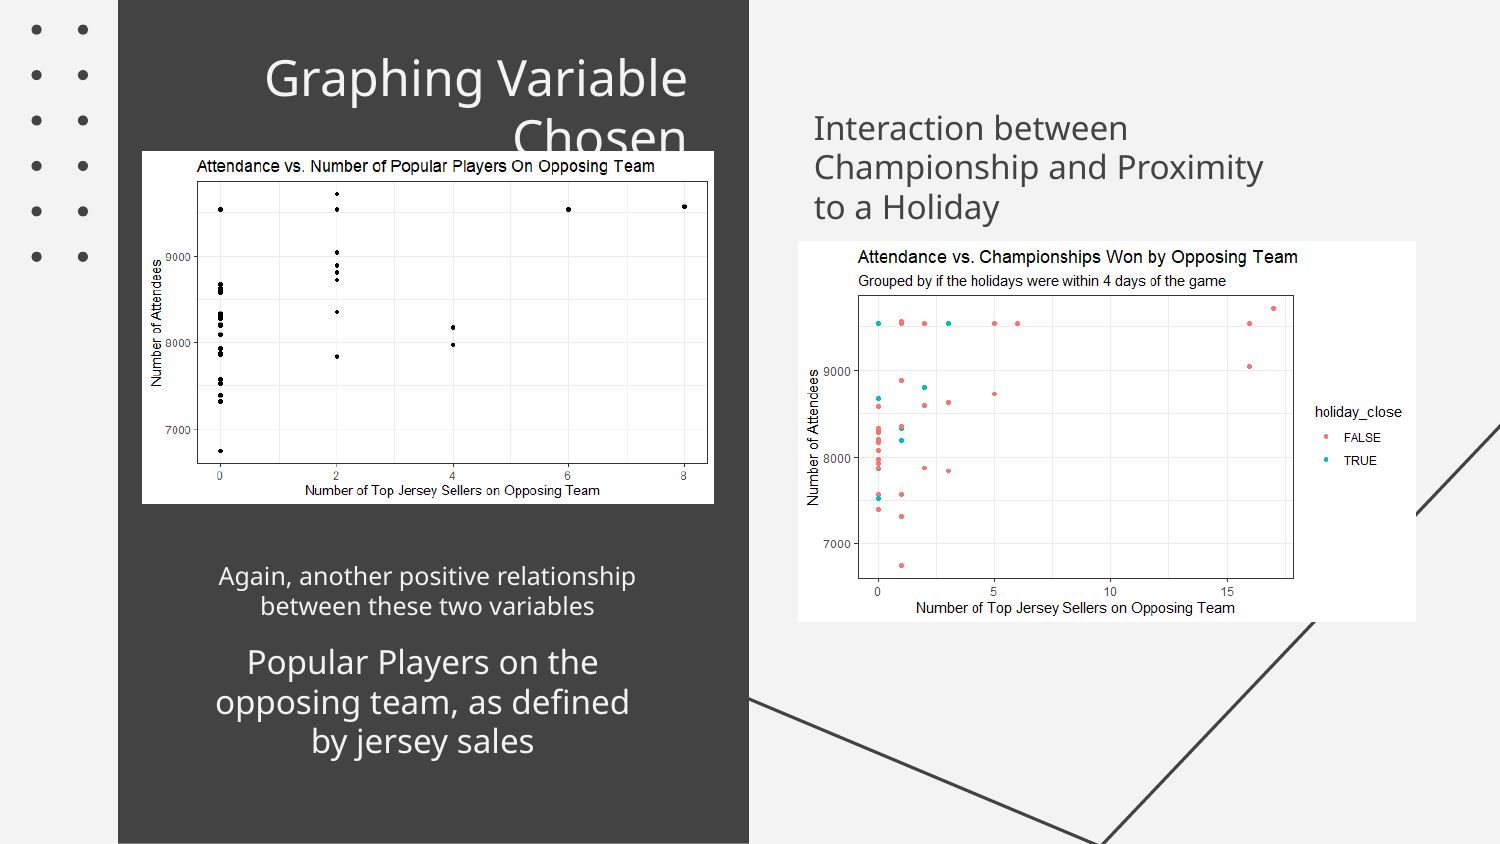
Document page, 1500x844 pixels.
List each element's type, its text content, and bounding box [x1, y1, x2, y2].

title Graphing Variable Chosen [142, 31, 704, 145]
subtitle Popular Players on the opposing team, as defined by jersey sales [180, 622, 666, 750]
picture [798, 240, 1416, 623]
picture [142, 151, 714, 505]
subtitle Again, another positive relationship between these two variables [185, 513, 671, 639]
text_box Interaction between Championship and Proximity to a Holiday [798, 87, 1319, 216]
